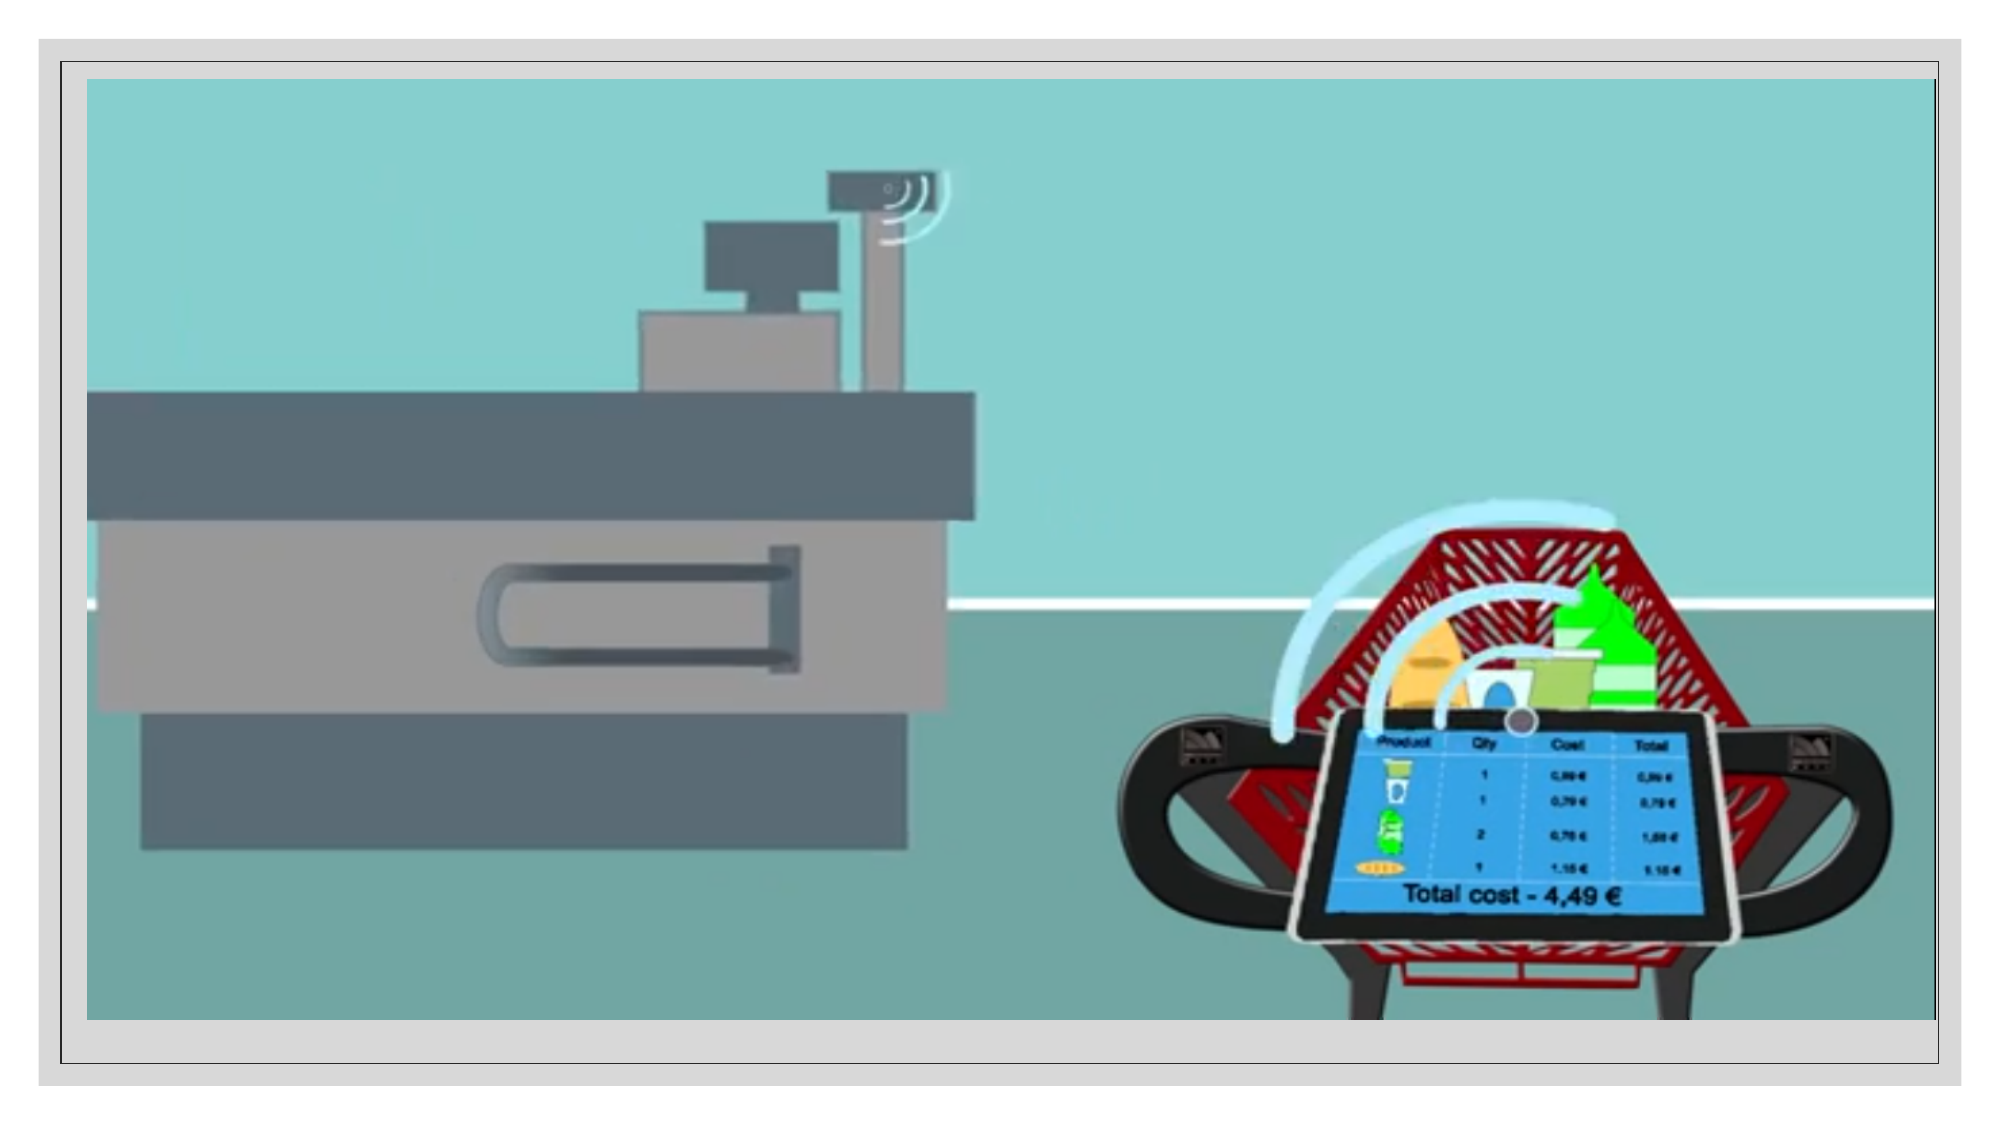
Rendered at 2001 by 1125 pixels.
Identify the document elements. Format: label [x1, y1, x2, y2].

list [87, 78, 1936, 1020]
